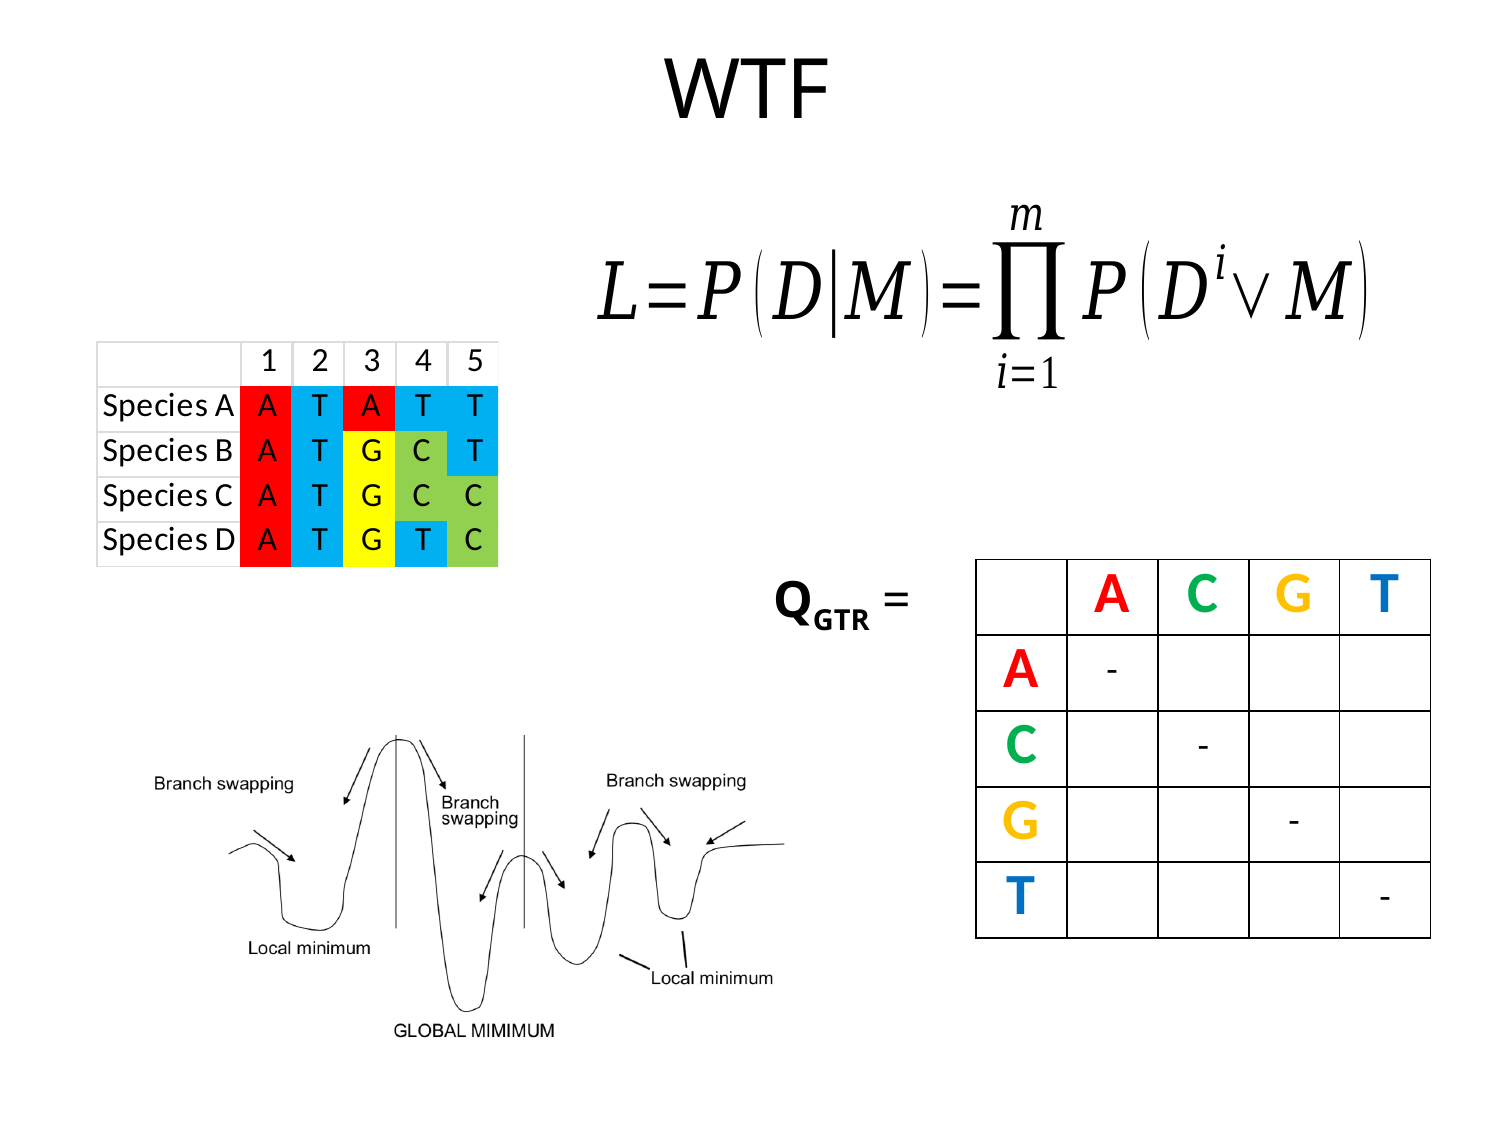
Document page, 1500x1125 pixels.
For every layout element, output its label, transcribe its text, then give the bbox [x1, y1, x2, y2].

picture [151, 735, 788, 1045]
text_box QGTR = [758, 560, 927, 644]
picture [95, 341, 501, 569]
text_box WTF [37, 13, 1457, 171]
